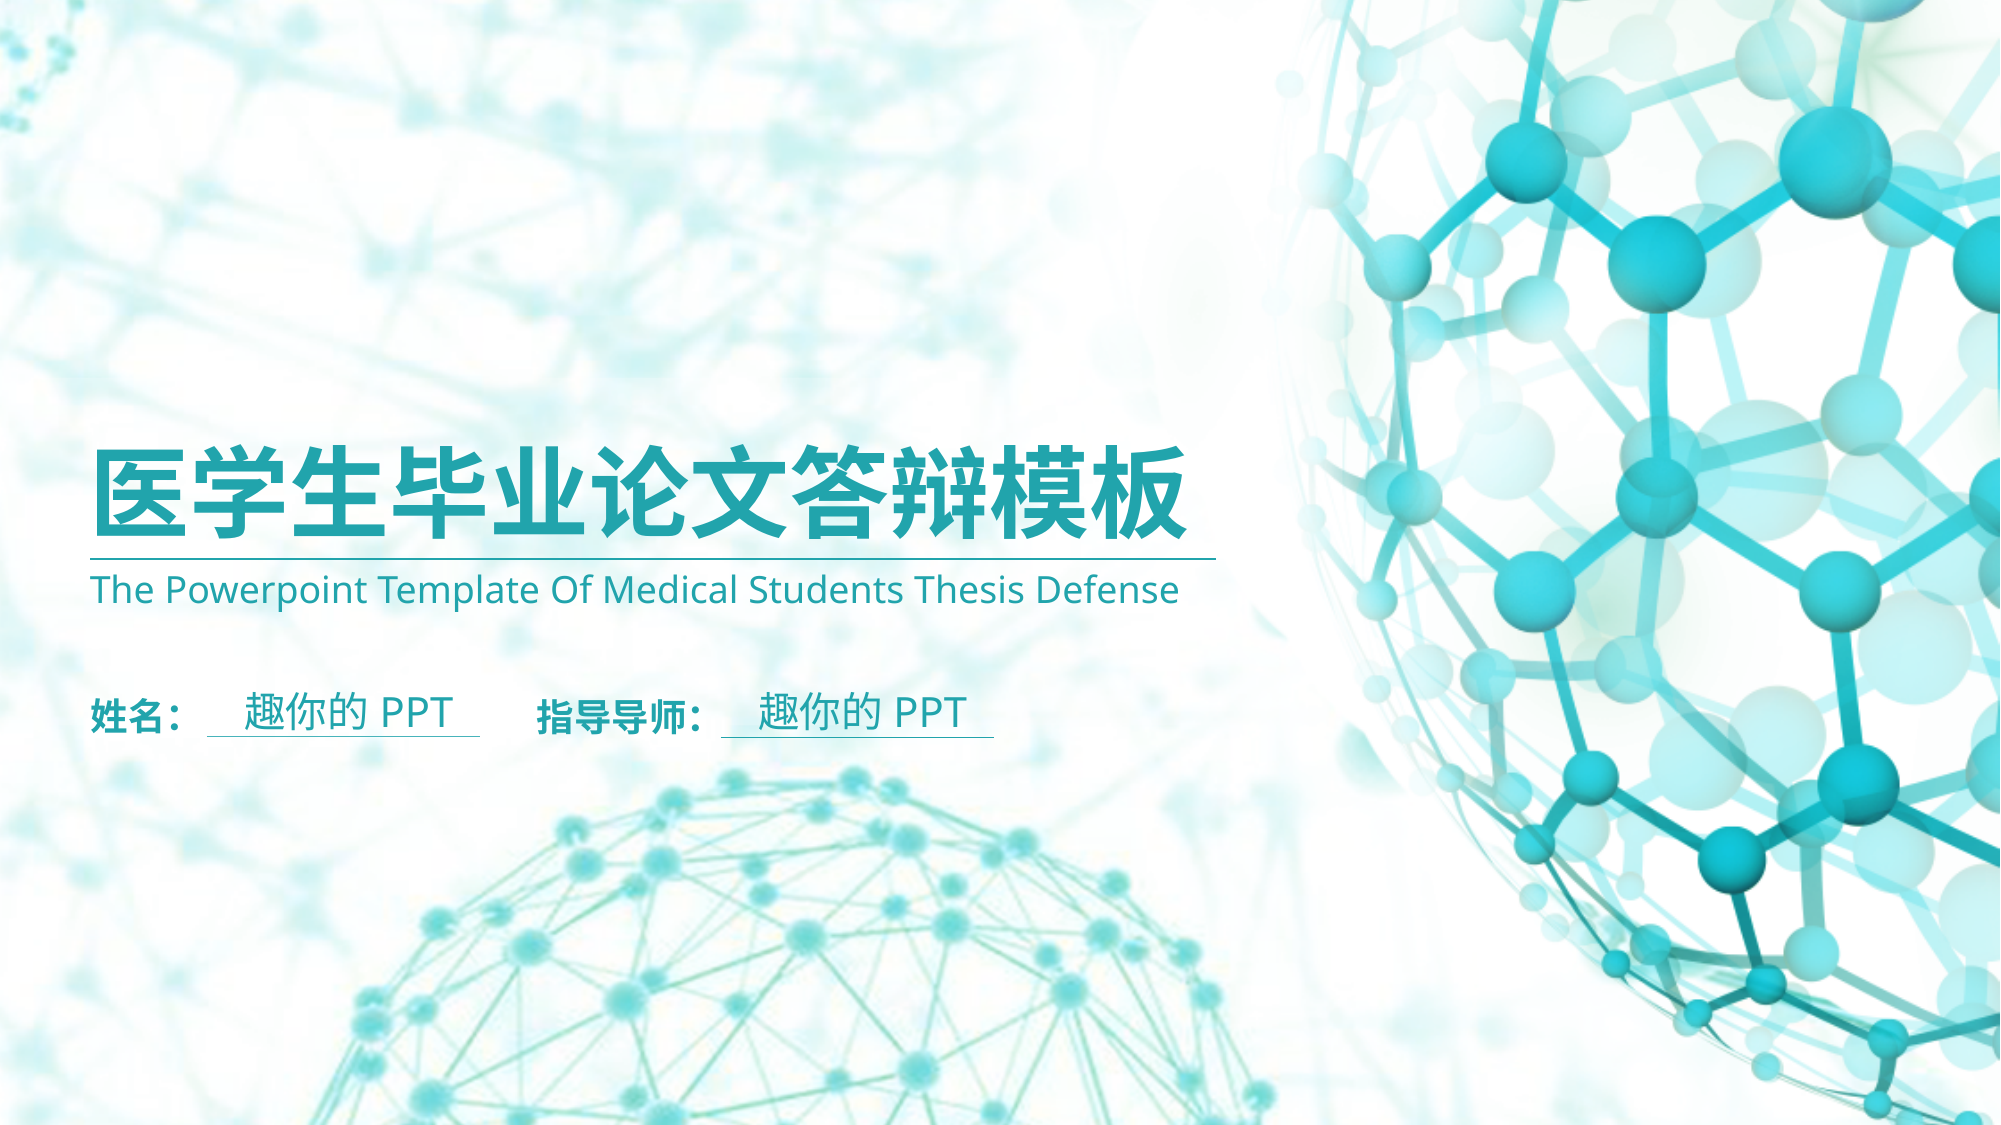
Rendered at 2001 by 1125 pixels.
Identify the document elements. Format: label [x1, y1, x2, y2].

picture [0, 0, 2001, 1125]
text_box [75, 422, 1232, 620]
